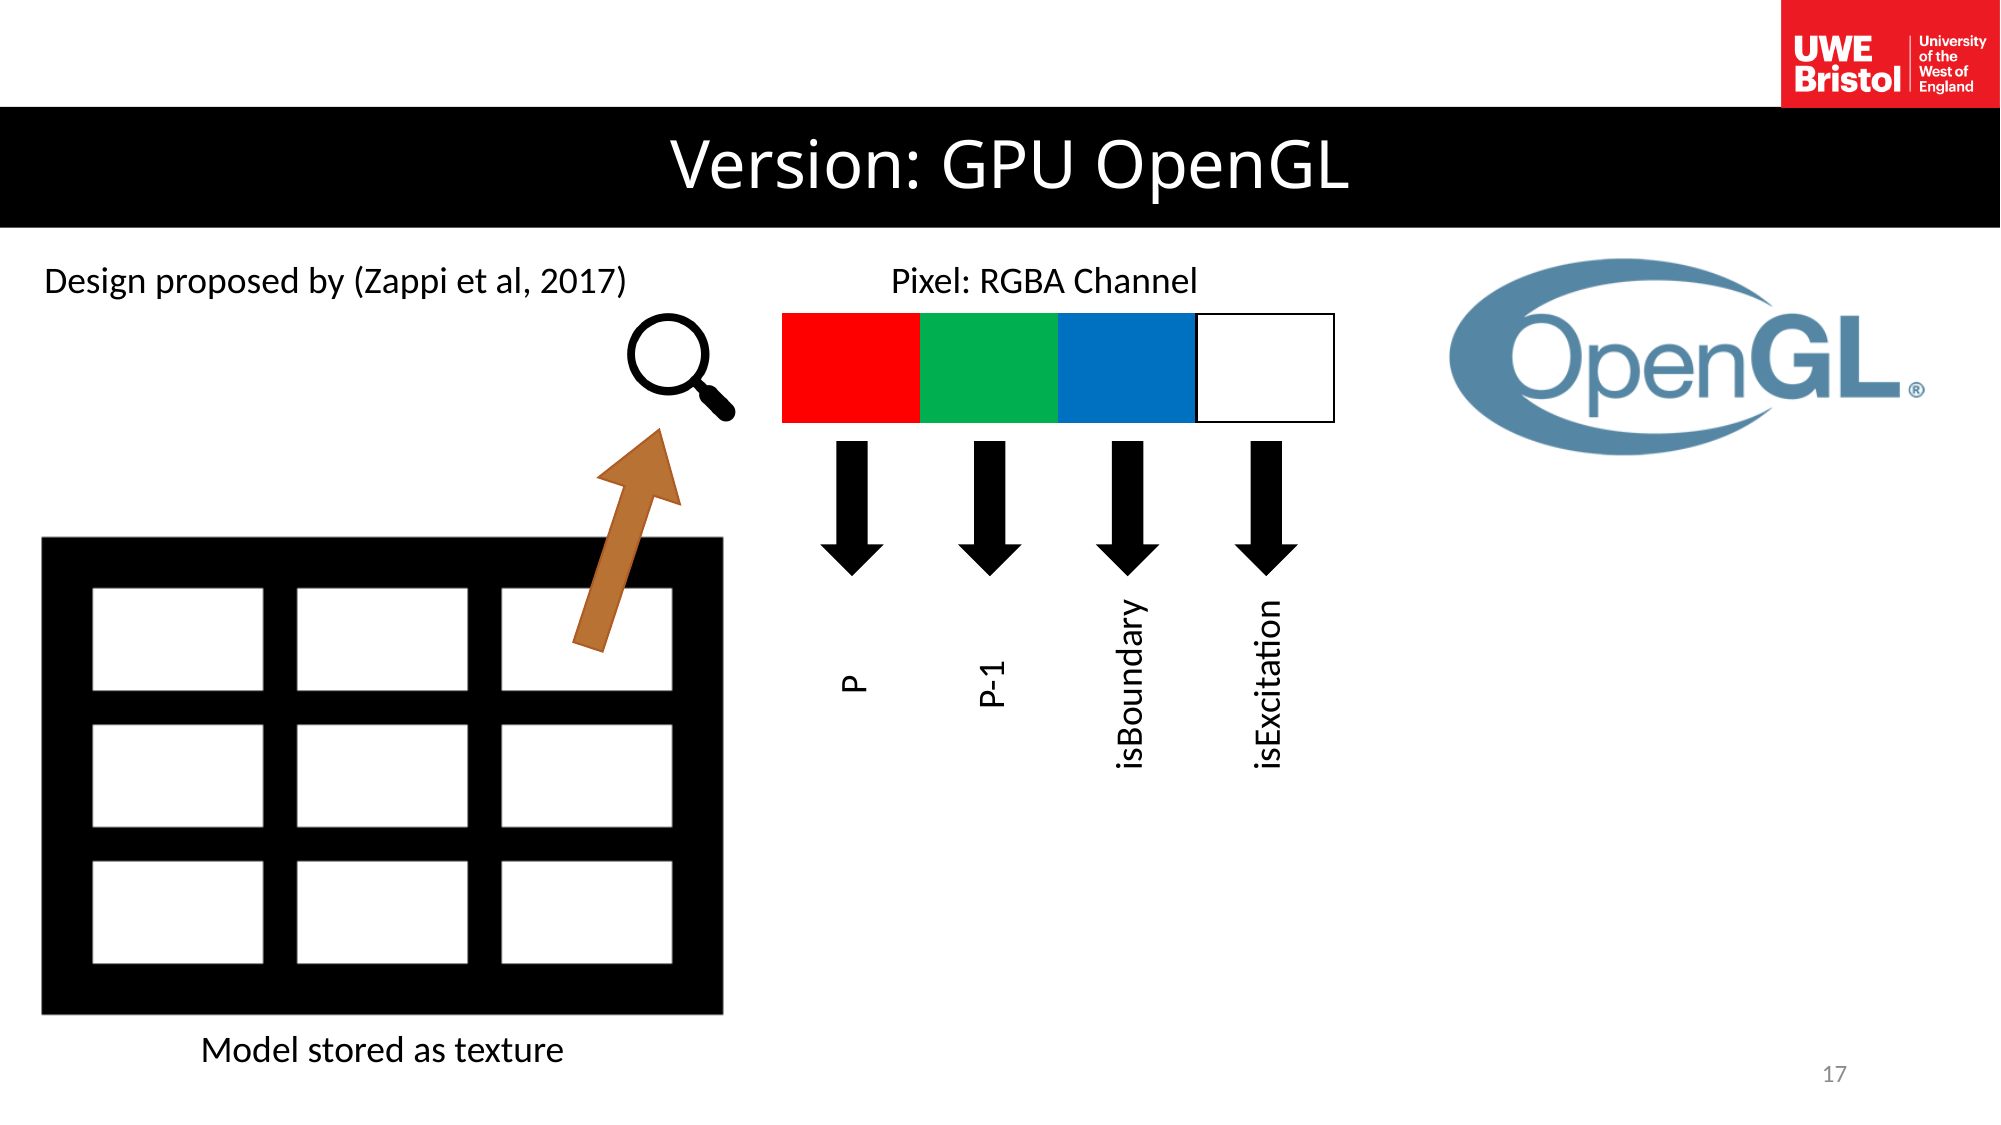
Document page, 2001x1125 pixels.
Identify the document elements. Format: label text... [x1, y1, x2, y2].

text_box [958, 441, 1022, 577]
text_box P [821, 660, 882, 710]
text_box [0, 106, 2000, 229]
slide_number 17 [1412, 1042, 1863, 1103]
text_box [1058, 313, 1195, 423]
text_box Design proposed by (Zappi et al, 2017) [29, 248, 643, 301]
picture [1433, 248, 1933, 466]
text_box [1195, 313, 1335, 423]
text_box [1234, 441, 1298, 577]
picture [1781, 0, 2000, 108]
text_box isExcitation [1234, 584, 1295, 786]
text_box isBoundary [1096, 584, 1157, 786]
text_box [792, 313, 920, 423]
text_box [1095, 441, 1160, 577]
text_box [820, 441, 884, 577]
title Version: GPU OpenGL [91, 105, 1931, 228]
text_box P-1 [959, 645, 1019, 725]
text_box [0, 301, 792, 1125]
text_box Pixel: RGBA Channel [876, 248, 1214, 308]
text_box [920, 313, 1058, 423]
